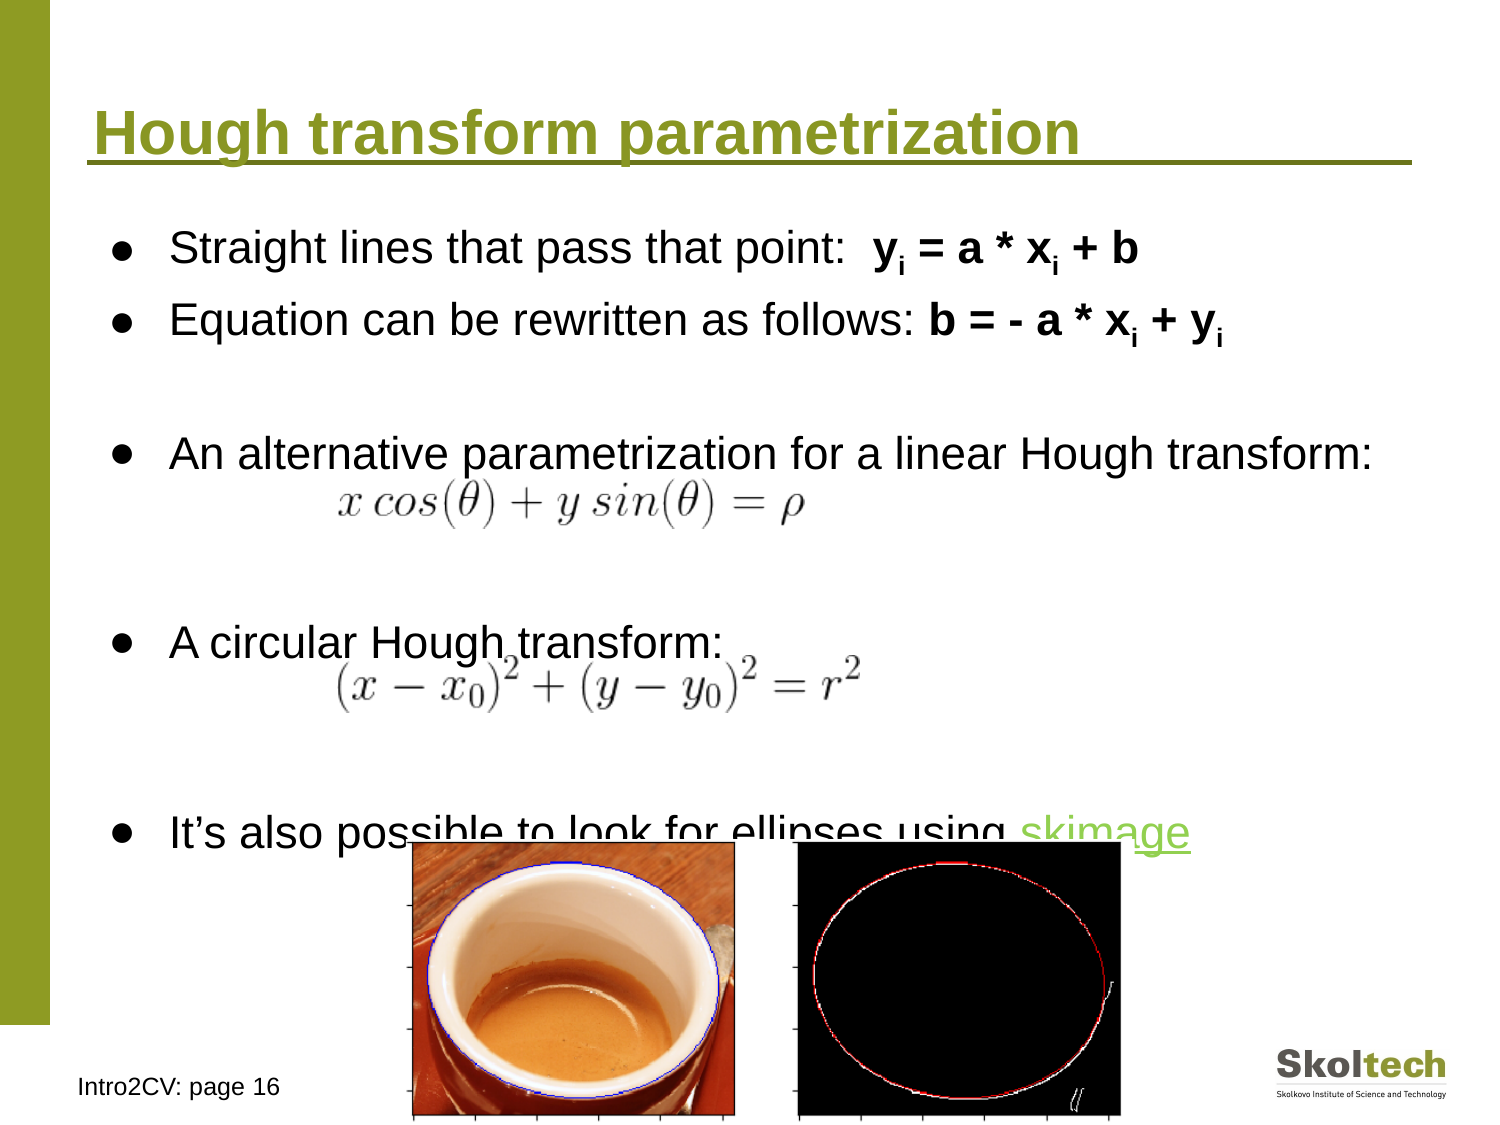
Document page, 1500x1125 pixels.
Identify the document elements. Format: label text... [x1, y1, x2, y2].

text_box Straight lines that pass that point: yi = a * xi + b Equation can be rewritten as follows: b = - a * xi + yi An alternative parametrization for a linear Hough transform: A circular Hough transform: It’s also possible to look for ellipses using skimage [78, 193, 1412, 479]
slide_number Intro2CV: page ‹#› [62, 1062, 400, 1125]
picture [405, 839, 1135, 1125]
picture [337, 655, 860, 713]
picture [337, 478, 806, 529]
picture [1275, 1049, 1450, 1100]
title Hough transform parametrization [78, 46, 1424, 163]
